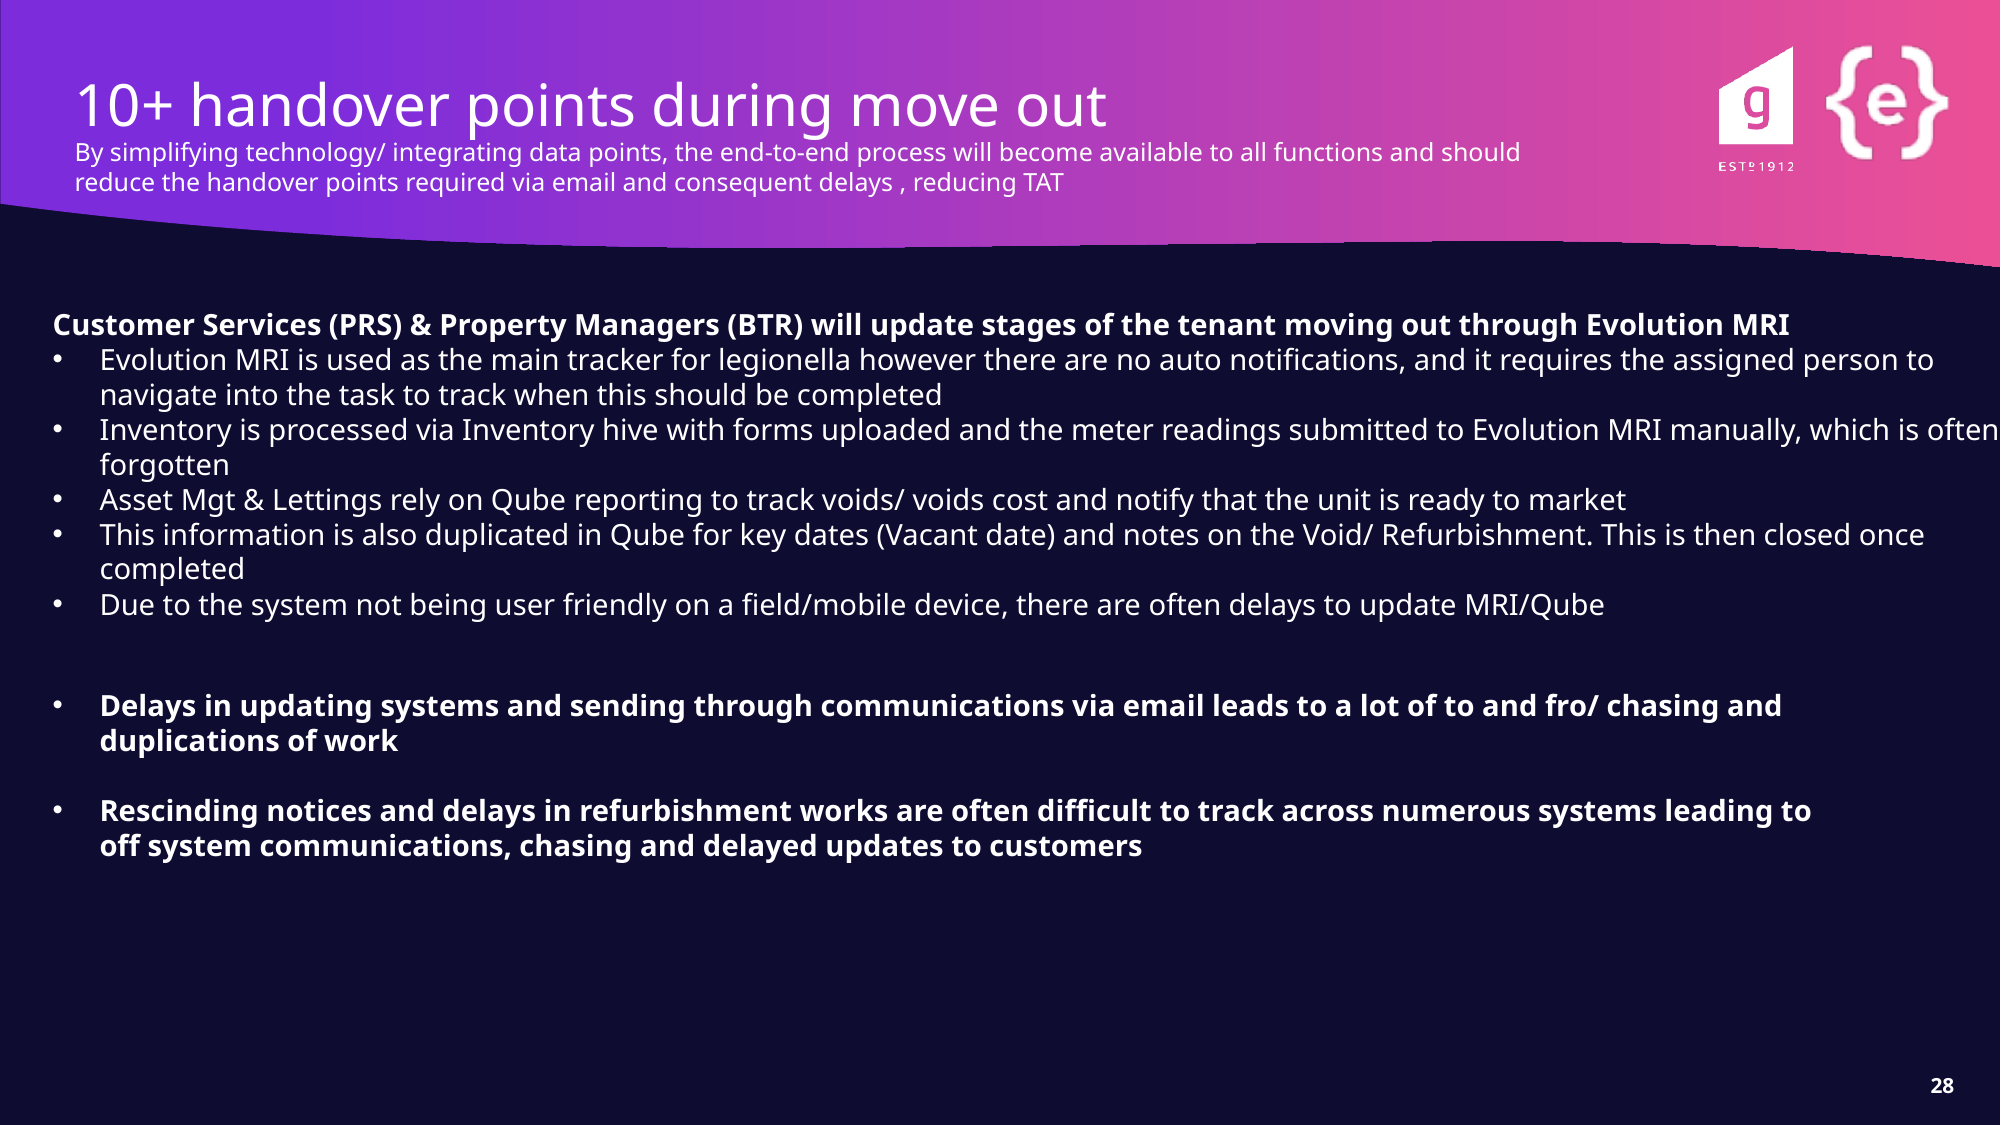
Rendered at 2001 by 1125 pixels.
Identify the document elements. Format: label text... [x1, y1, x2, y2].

title 10+ handover points during move out [59, 44, 1788, 171]
picture [1629, 0, 2001, 208]
text_box By simplifying technology/ integrating data points, the end-to-end process will become available to all functions and should reduce the handover points required via email and consequent delays , reducing TAT [59, 129, 1621, 204]
text_box 28 [1821, 1072, 1955, 1101]
text_box Delays in updating systems and sending through communications via email leads to a lot of to and fro/ chasing and duplications of work Rescinding notices and delays in refurbishment works are often difficult to track across numerous systems leading to off system communications, chasing and delayed updates to customers [37, 679, 1855, 915]
text_box Customer Services (PRS) & Property Managers (BTR) will update stages of the tenant moving out through Evolution MRI Evolution MRI is used as the main tracker for legionella however there are no auto notifications, and it requires the assigned person to navigate into the task to track when this should be completed Inventory is processed via Inventory hive with forms uploaded and the meter readings submitted to Evolution MRI manually, which is often forgotten Asset Mgt & Lettings rely on Qube reporting to track voids/ voids cost and notify that the unit is ready to market This information is also duplicated in Qube for key dates (Vacant date) and notes on the Void/ Refurbishment. This is then closed once completed Due to the system not being user friendly on a field/mobile device, there are often delays to update MRI/Qube [37, 263, 2000, 769]
